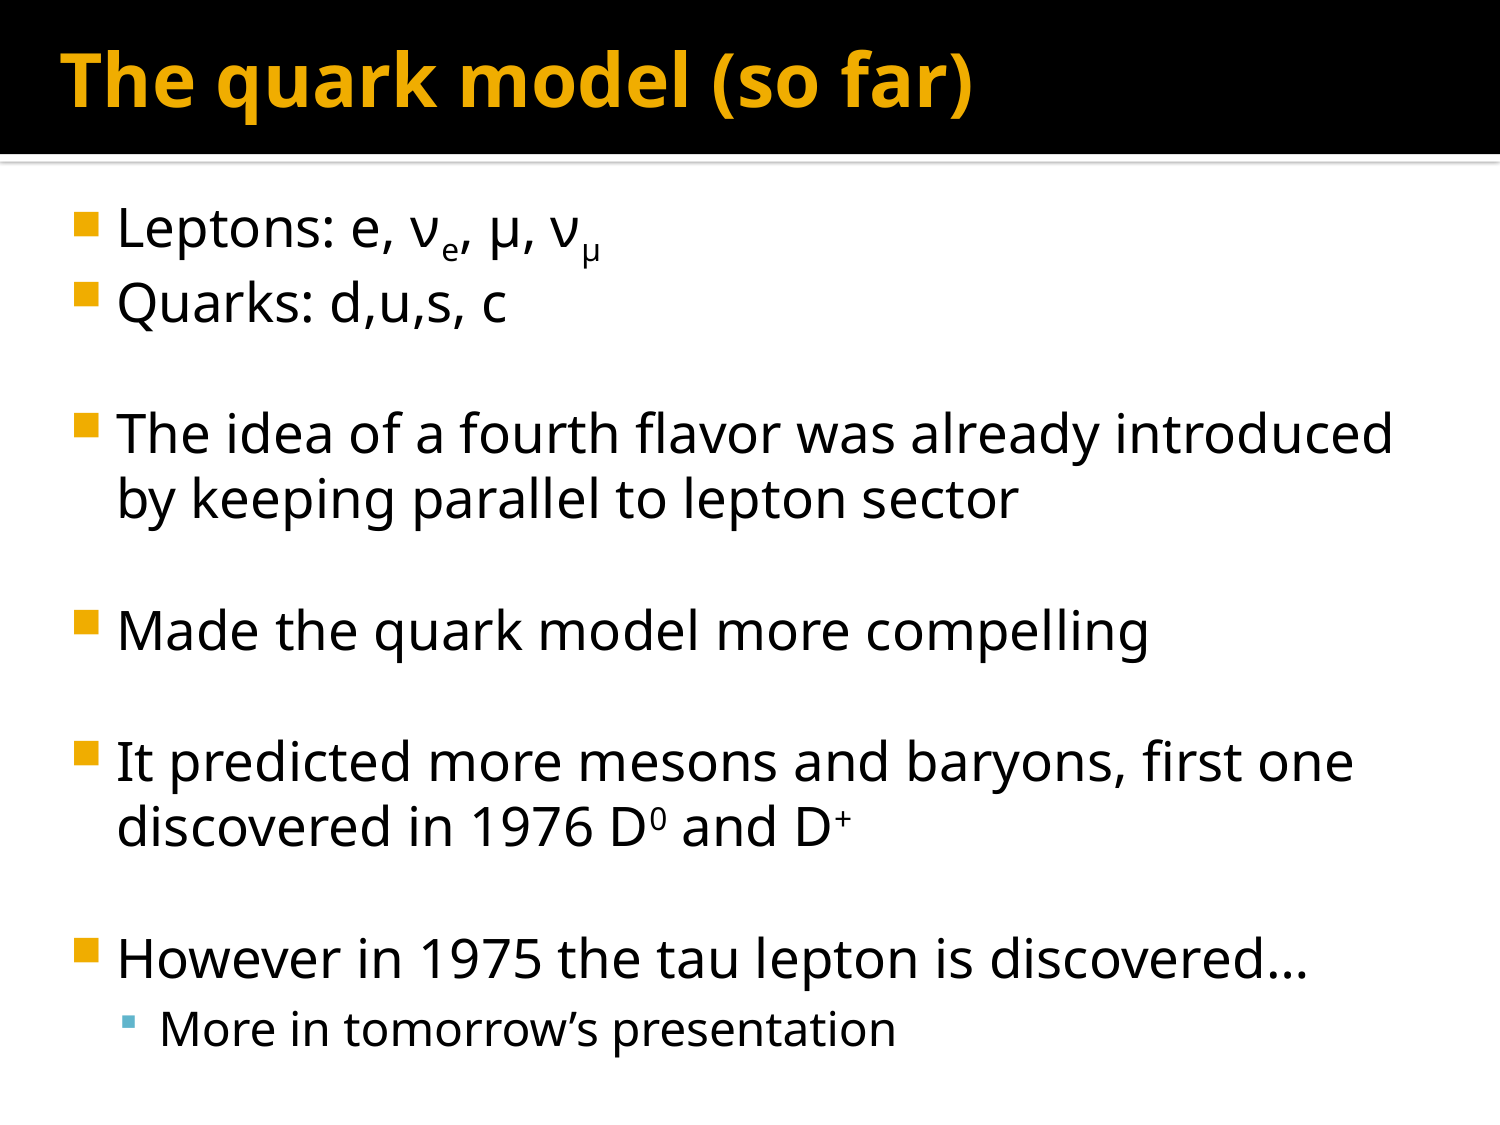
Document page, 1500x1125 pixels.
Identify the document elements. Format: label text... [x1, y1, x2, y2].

list Leptons: e, νe, μ, νμ Quarks: d,u,s, c The idea of a fourth flavor was already introduced by keeping parallel to lepton sector Made the quark model more compelling It predicted more mesons and baryons, first one discovered in 1976 D0 and D+ However in 1975 the tau lepton is discovered… More in tomorrow’s presentation [43, 177, 1467, 1074]
title The quark model (so far) [44, 0, 1467, 155]
